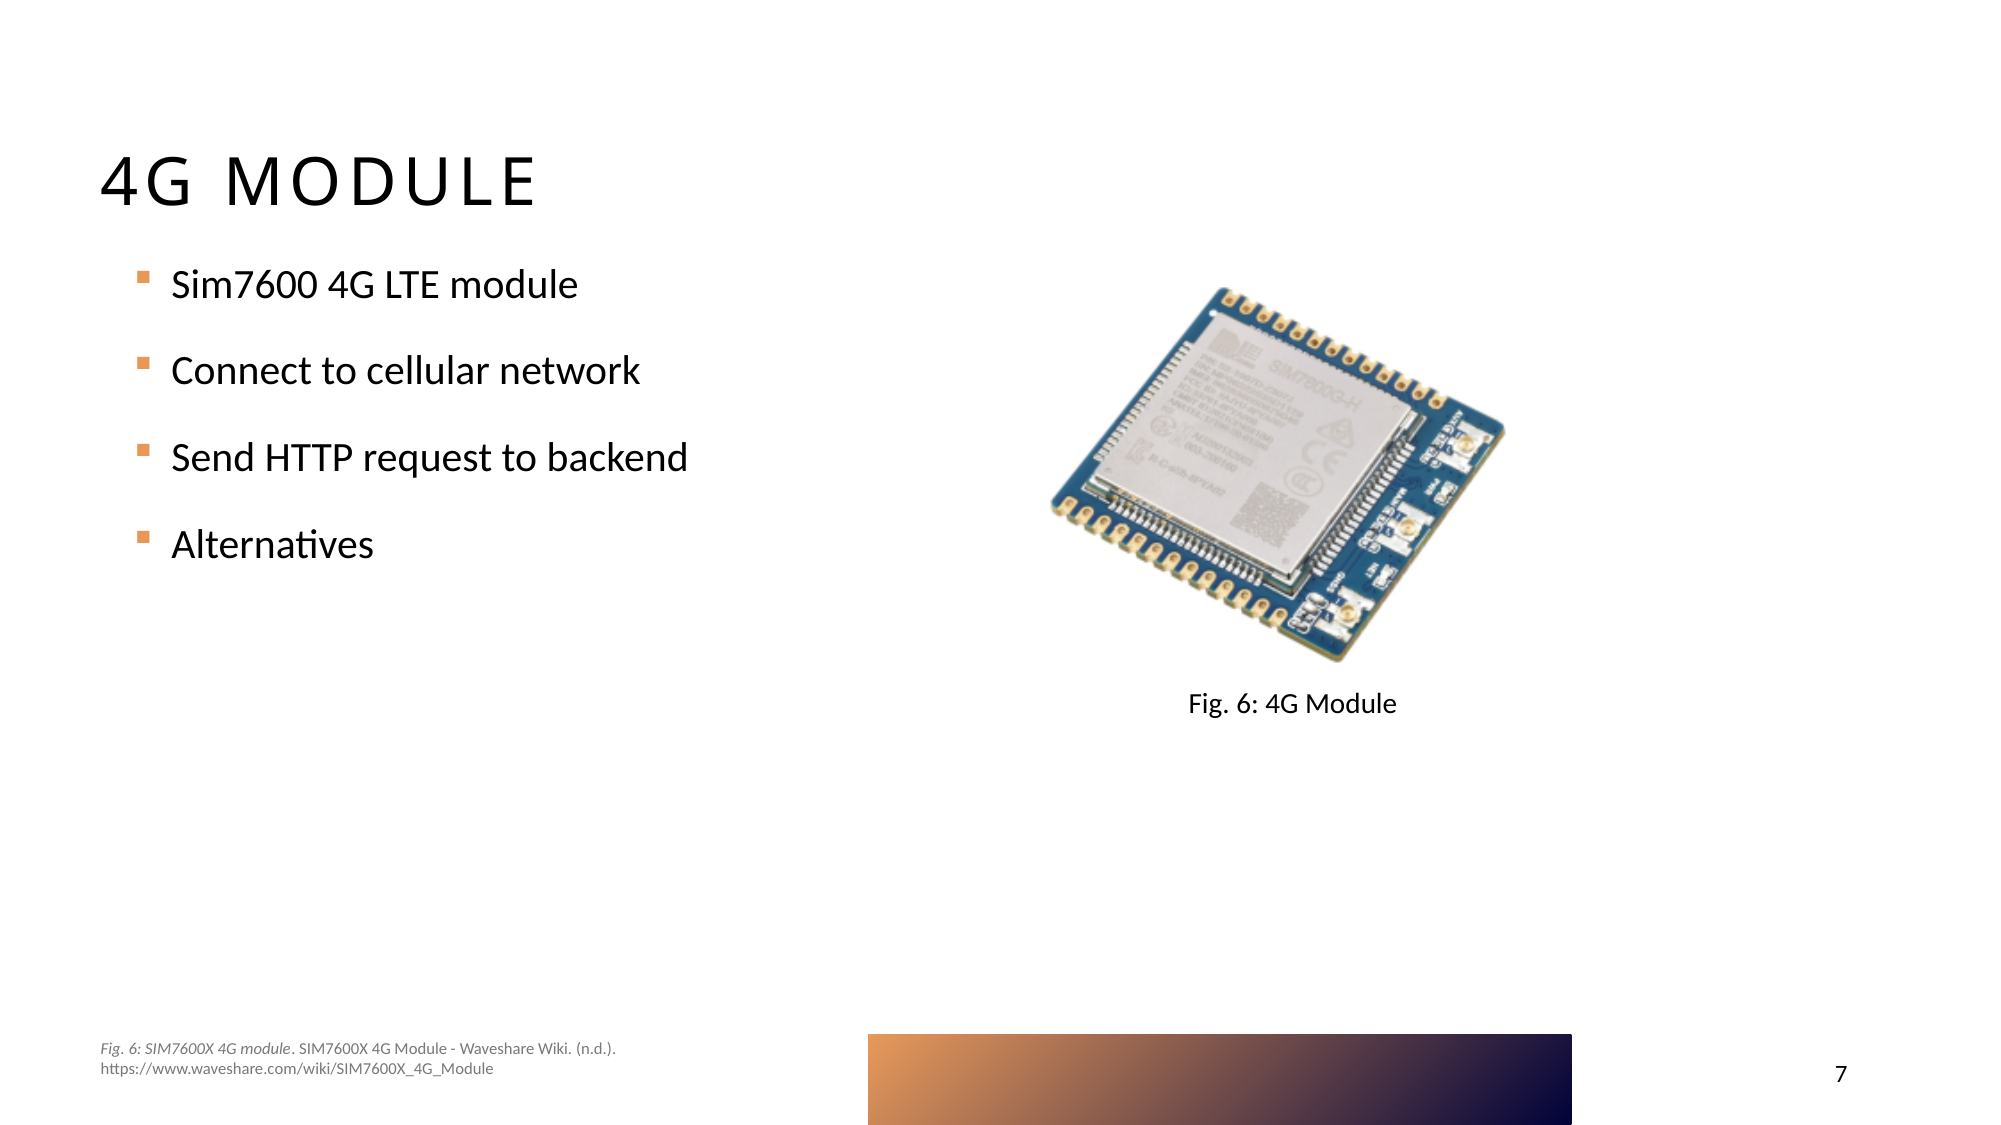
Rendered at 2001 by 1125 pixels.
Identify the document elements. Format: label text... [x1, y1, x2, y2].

footer Fig. 6: SIM7600X 4G module. SIM7600X 4G Module - Waveshare Wiki. (n.d.). https://www.waveshare.com/wiki/SIM7600X_4G_Module [85, 1042, 877, 1103]
text_box Fig. 6: 4G Module [1173, 678, 1414, 727]
list Sim7600 4G LTE module Connect to cellular network Send HTTP request to backend Alternatives [118, 254, 1882, 882]
title 4G Module [85, 106, 1761, 255]
slide_number 7 [1412, 1042, 1863, 1103]
picture [1026, 253, 1562, 678]
